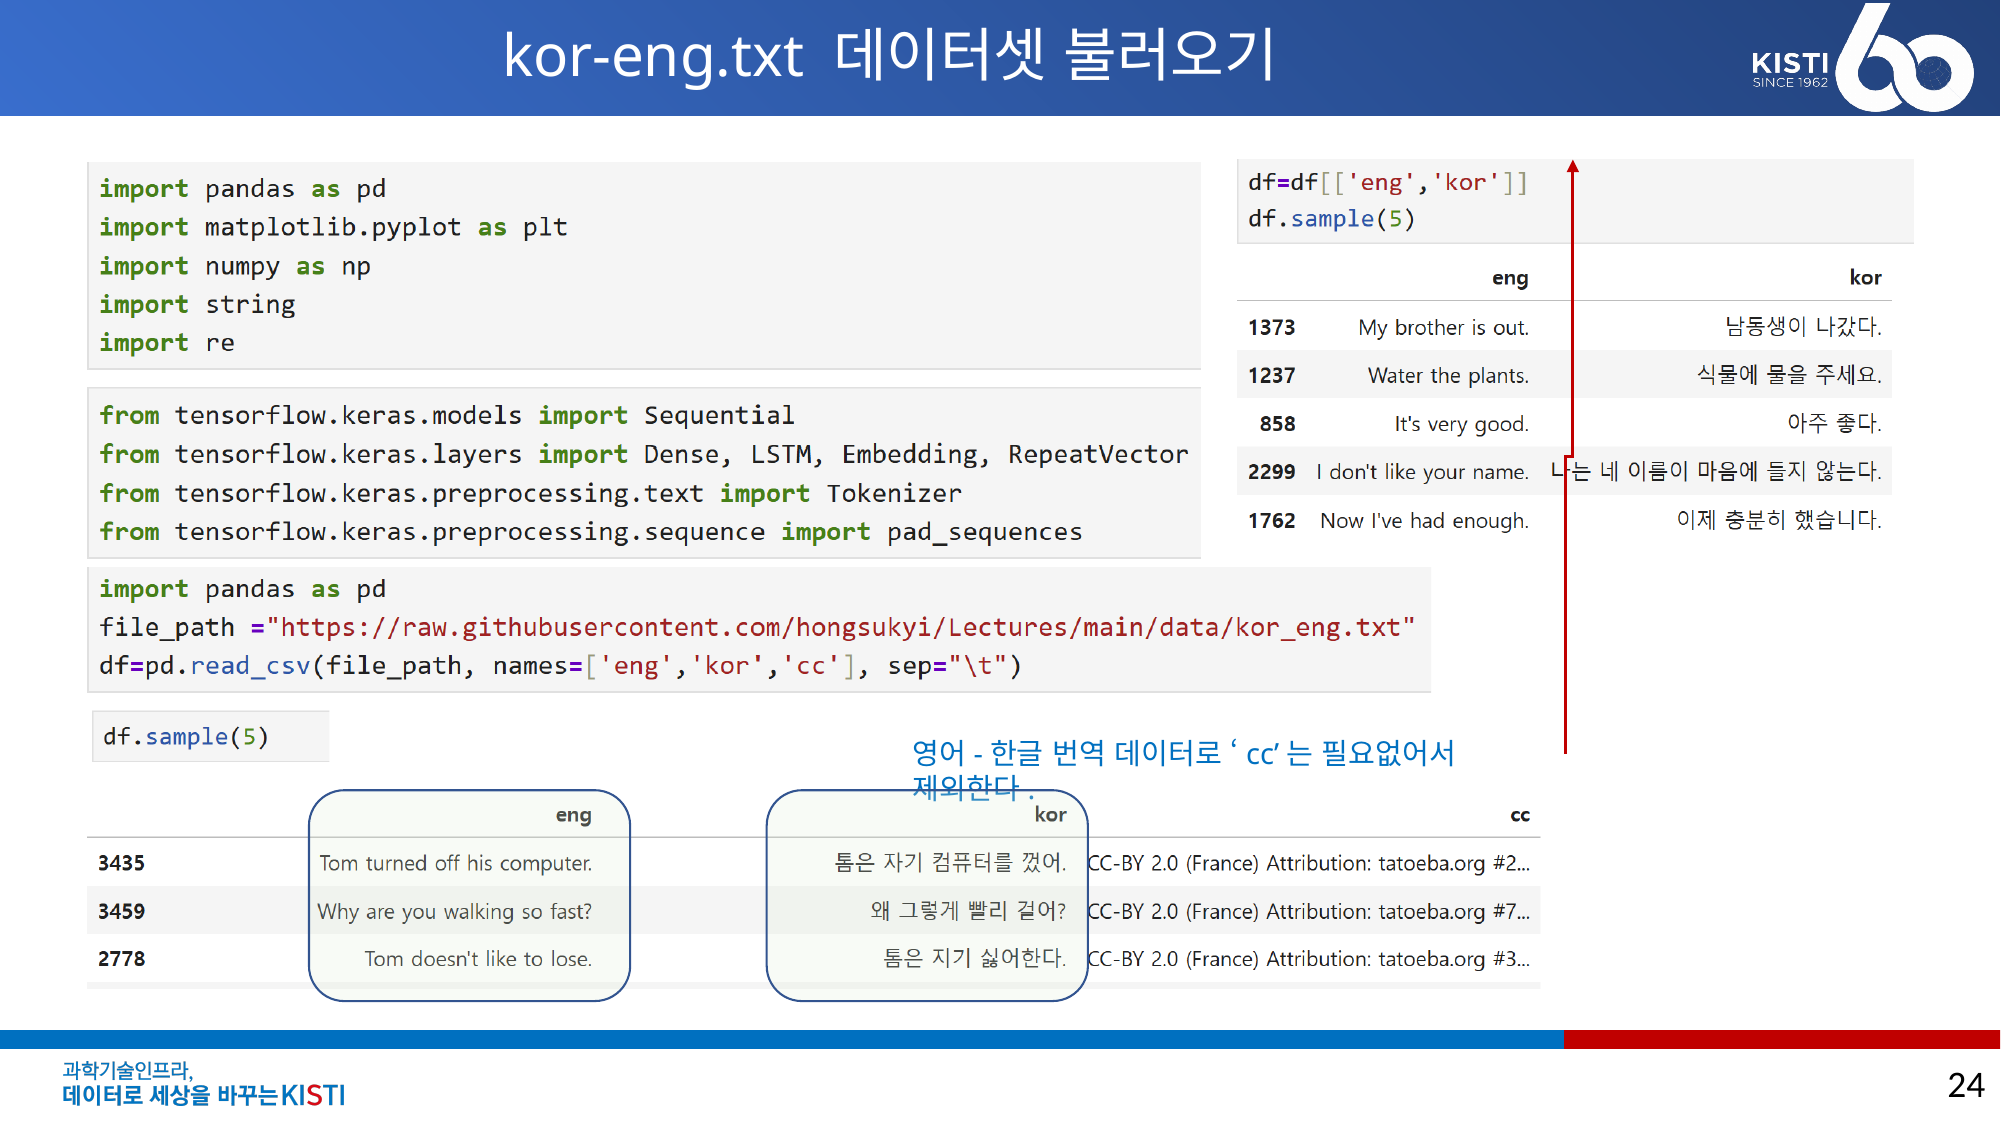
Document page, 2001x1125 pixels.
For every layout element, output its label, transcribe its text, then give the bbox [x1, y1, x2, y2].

picture [1753, 3, 1974, 112]
title kor-eng.txt 데이터셋 불러오기 [53, 1, 1728, 114]
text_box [79, 159, 1915, 1002]
slide_number 24 [1647, 1053, 2000, 1113]
picture [63, 1061, 344, 1106]
